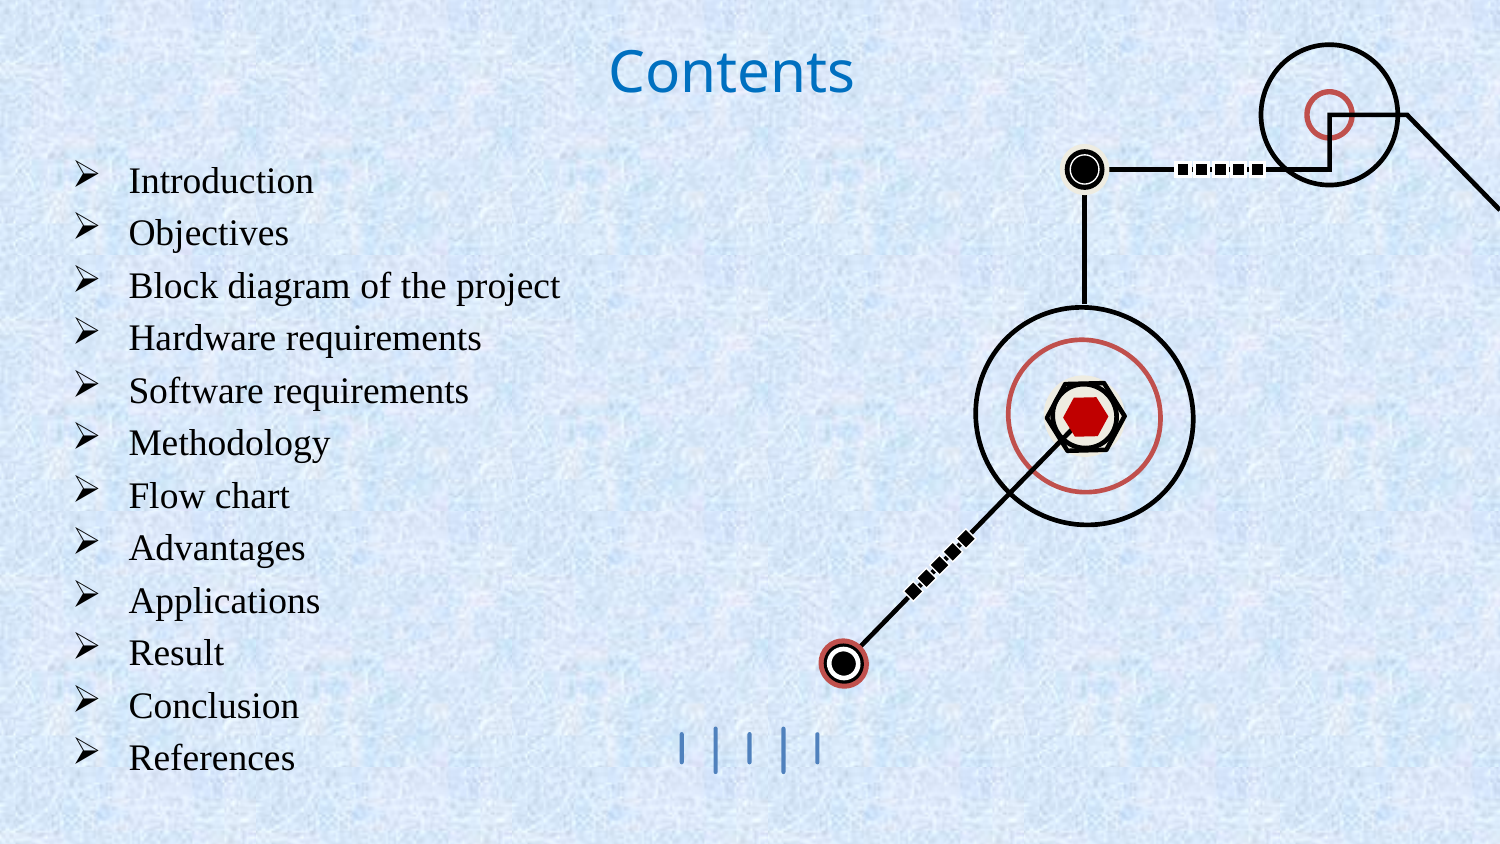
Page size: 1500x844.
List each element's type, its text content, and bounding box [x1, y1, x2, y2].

picture [0, 0, 1500, 844]
title Contents [566, 27, 898, 112]
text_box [808, 34, 1500, 700]
list Introduction Objectives Block diagram of the project Hardware requirements Software requirements Methodology Flow chart Advantages Applications Result Conclusion References [57, 148, 807, 706]
slide_number 4 [1074, 782, 1425, 827]
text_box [1051, 377, 1121, 457]
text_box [725, 680, 774, 821]
